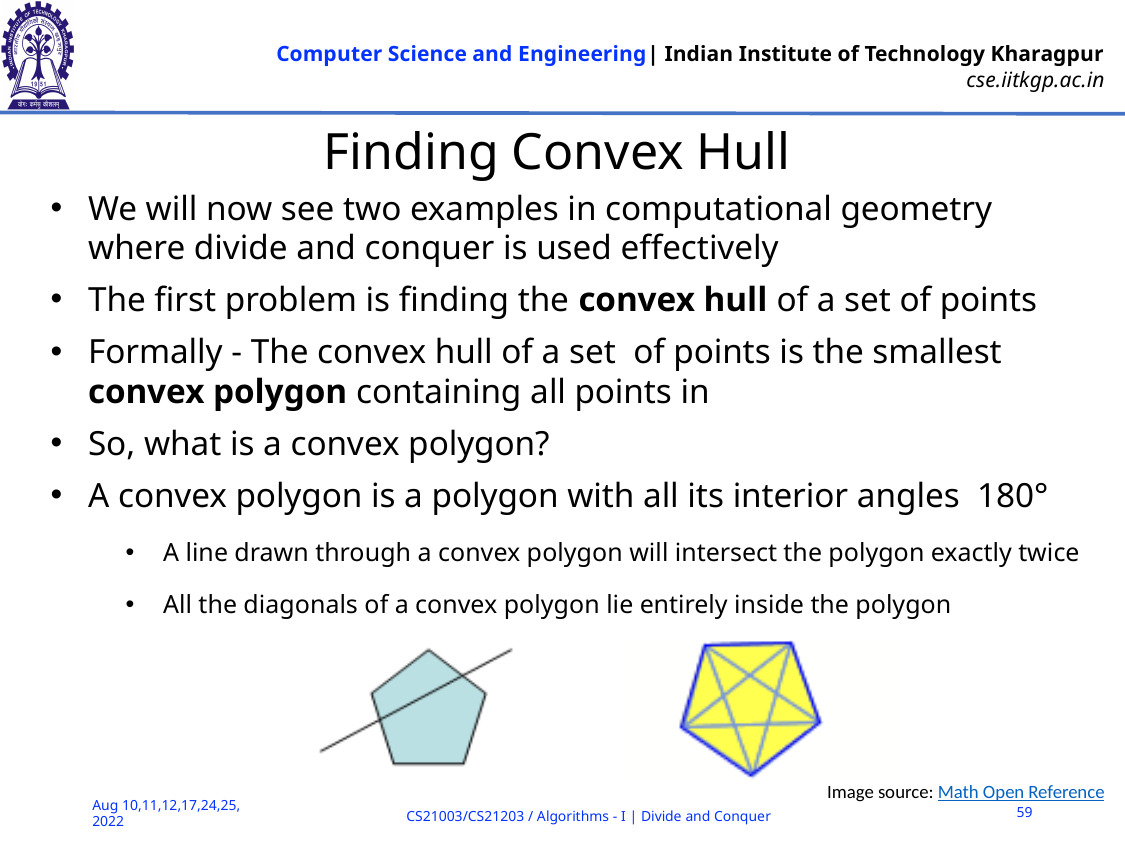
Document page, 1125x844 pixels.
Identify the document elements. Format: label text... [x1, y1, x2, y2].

text_box Image source: Math Open Reference [812, 772, 1120, 810]
picture [1, 1, 74, 110]
text_box CS21003/CS21203 / Algorithms - I | Divide and Conquer [274, 798, 966, 833]
picture [620, 640, 898, 782]
picture [290, 605, 568, 799]
slide_number 59 [992, 810, 1048, 836]
title Finding Convex Hull [35, 78, 1078, 221]
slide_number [77, 798, 274, 844]
